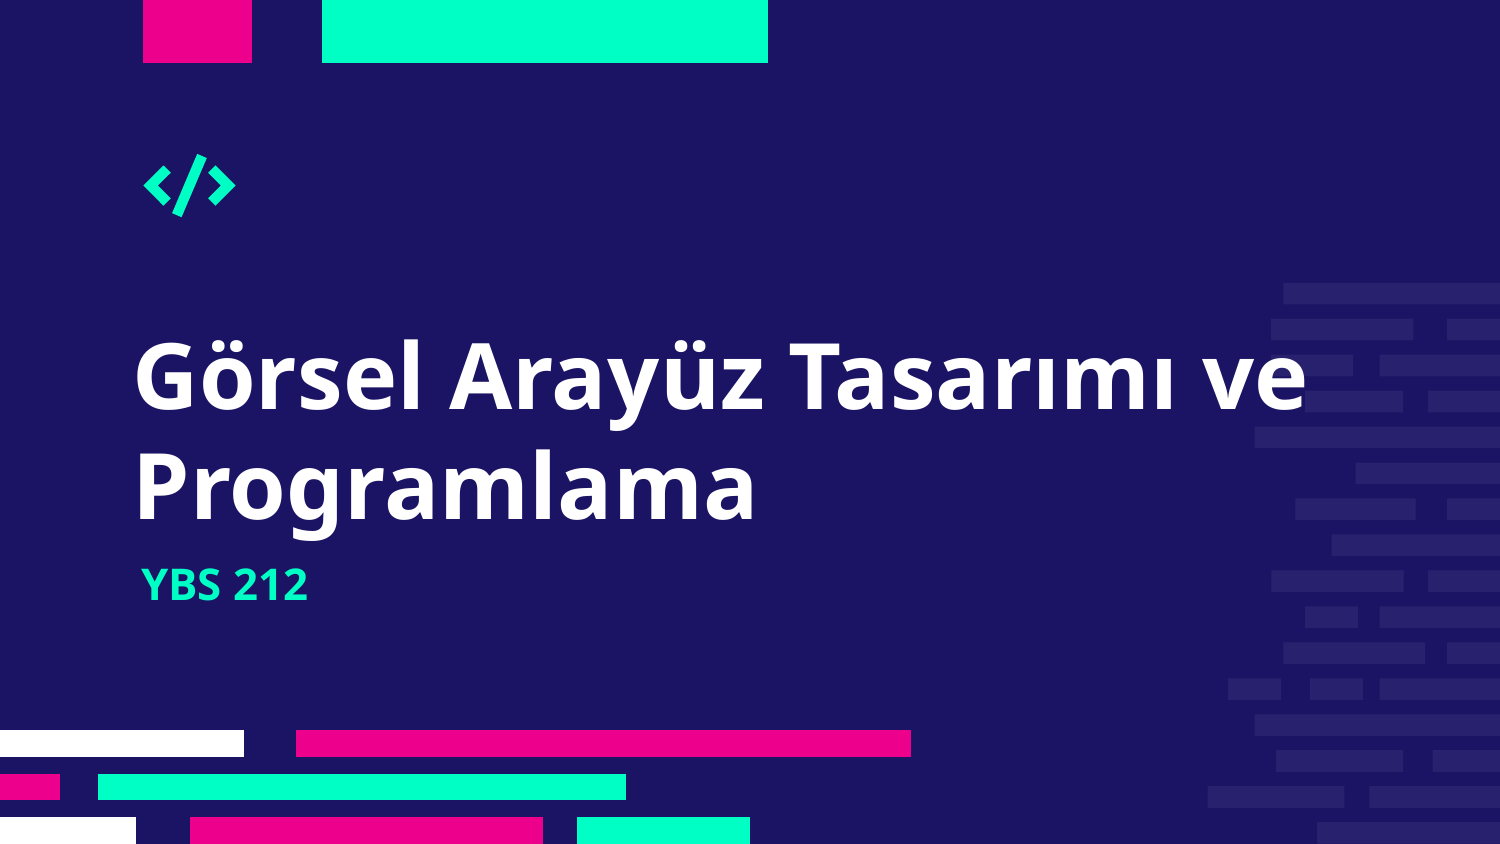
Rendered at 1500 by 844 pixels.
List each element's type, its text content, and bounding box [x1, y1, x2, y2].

title Görsel Arayüz Tasarımı ve Programlama [117, 224, 1500, 538]
subtitle YBS 212 [126, 557, 1500, 688]
